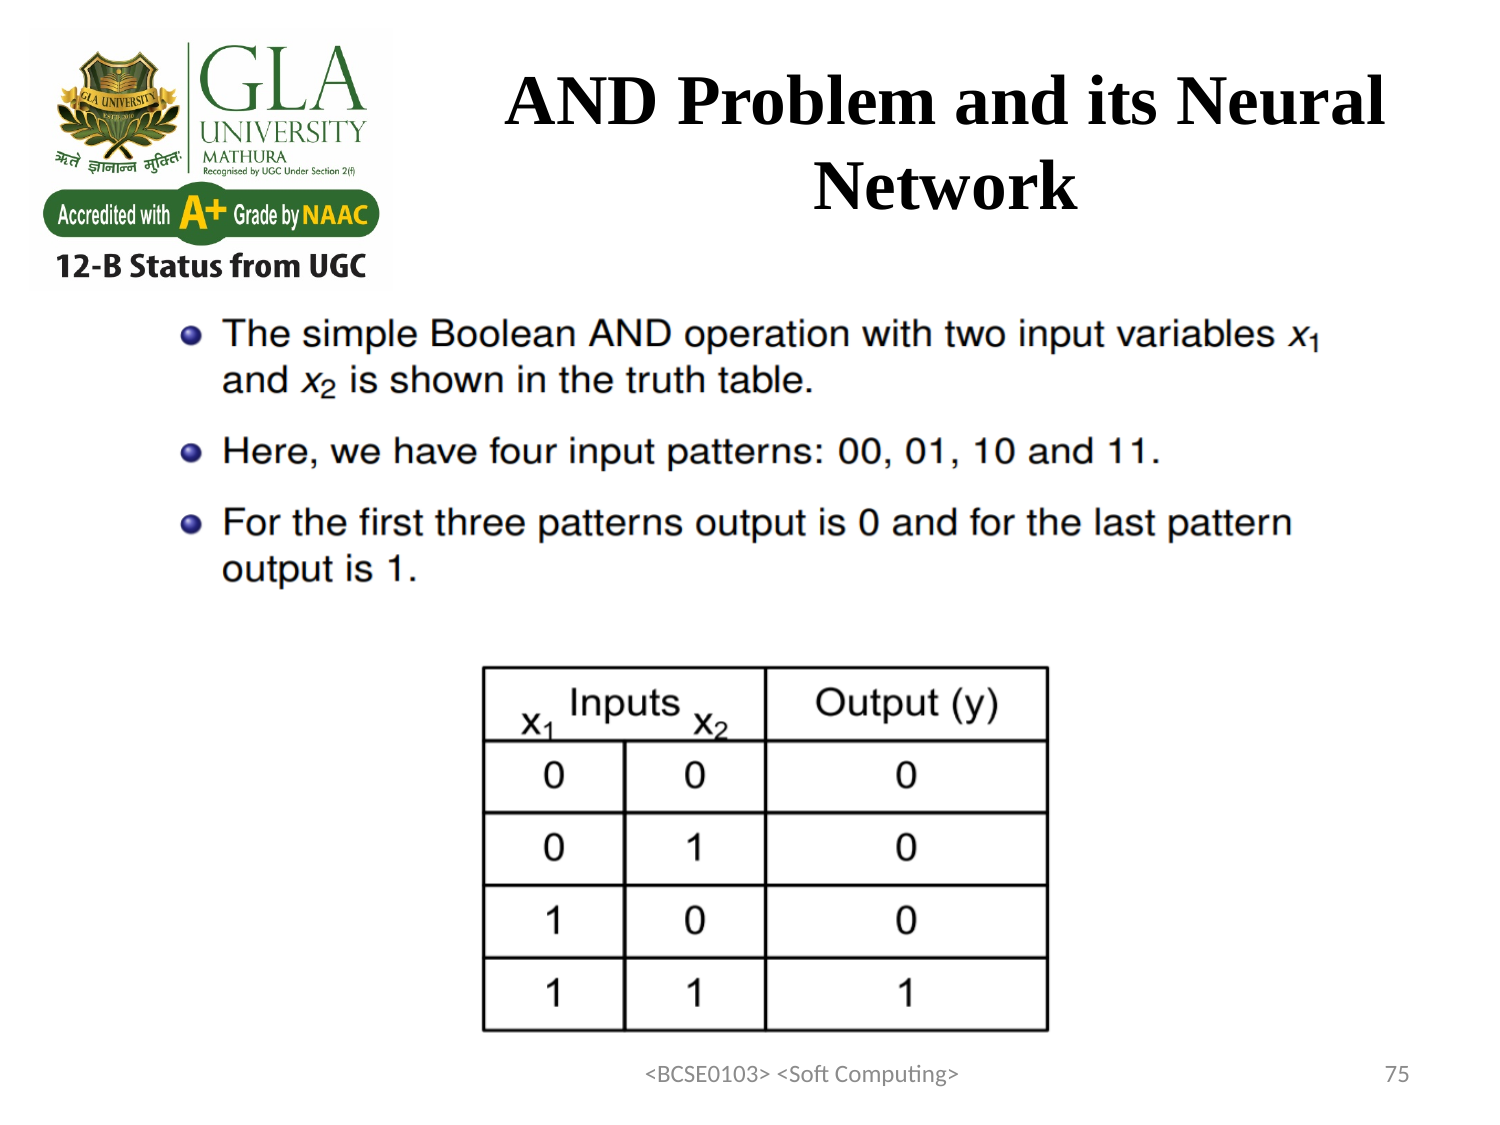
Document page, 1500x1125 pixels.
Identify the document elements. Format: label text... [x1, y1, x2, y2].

picture [29, 28, 393, 291]
slide_number 75 [1074, 1042, 1425, 1103]
title AND Problem and its Neural Network [466, 45, 1425, 232]
footer <BCSE0103> <Soft Computing> [512, 1057, 1074, 1103]
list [159, 304, 1341, 1048]
